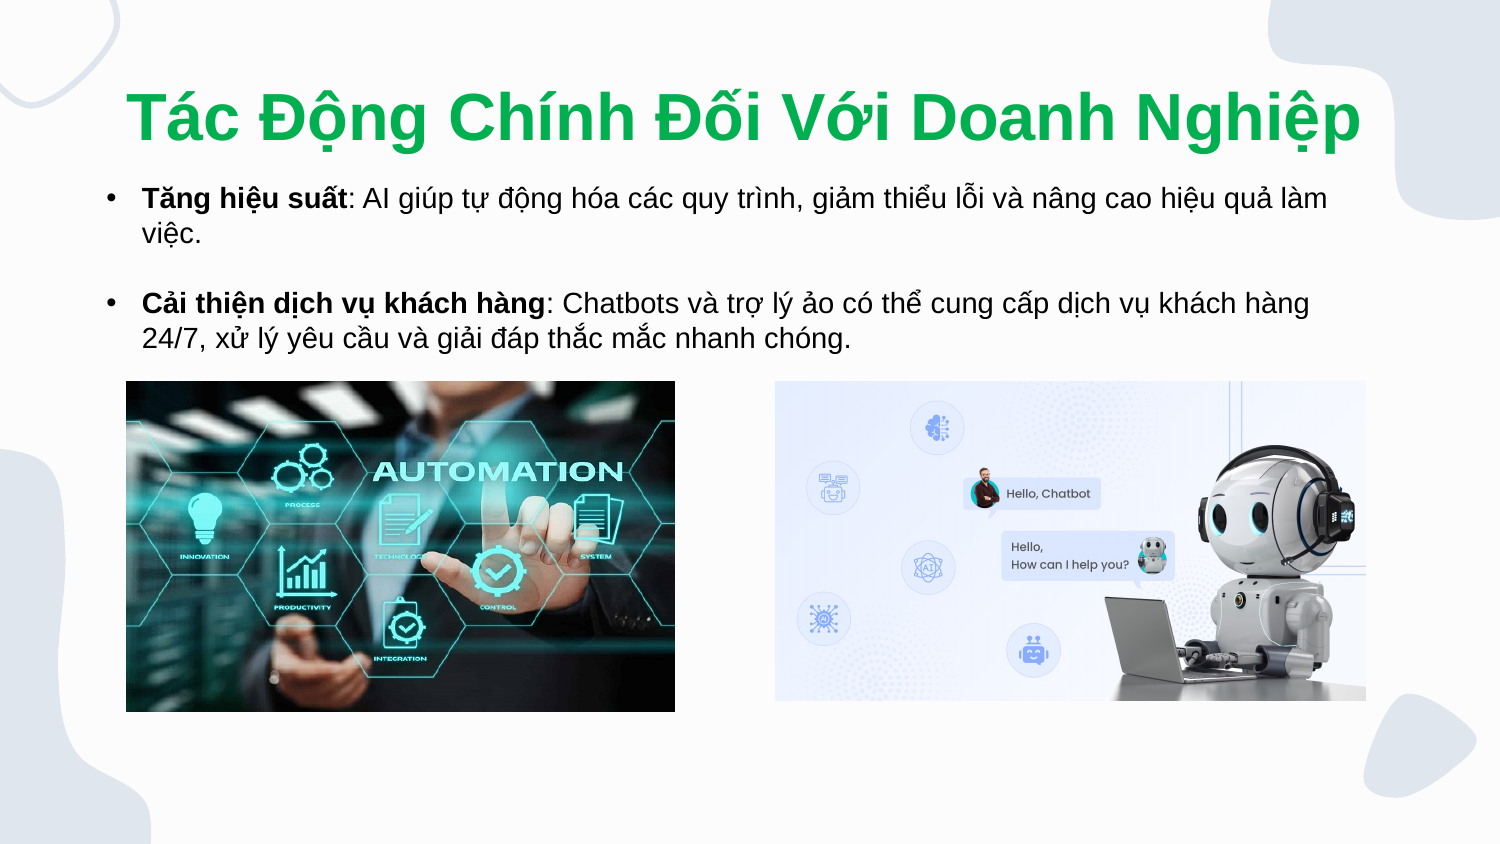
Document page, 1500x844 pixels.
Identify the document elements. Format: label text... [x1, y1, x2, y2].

picture [126, 380, 675, 712]
picture [774, 380, 1366, 702]
text_box Tác Động Chính Đối Với Doanh Nghiệp [111, 66, 1406, 162]
text_box Tăng hiệu suất: AI giúp tự động hóa các quy trình, giảm thiểu lỗi và nâng cao hiệu quả làm việc. Cải thiện dịch vụ khách hàng: Chatbots và trợ lý ảo có thể cung cấp dịch vụ khách hàng 24/7, xử lý yêu cầu và giải đáp thắc mắc nhanh chóng. [91, 172, 1386, 363]
